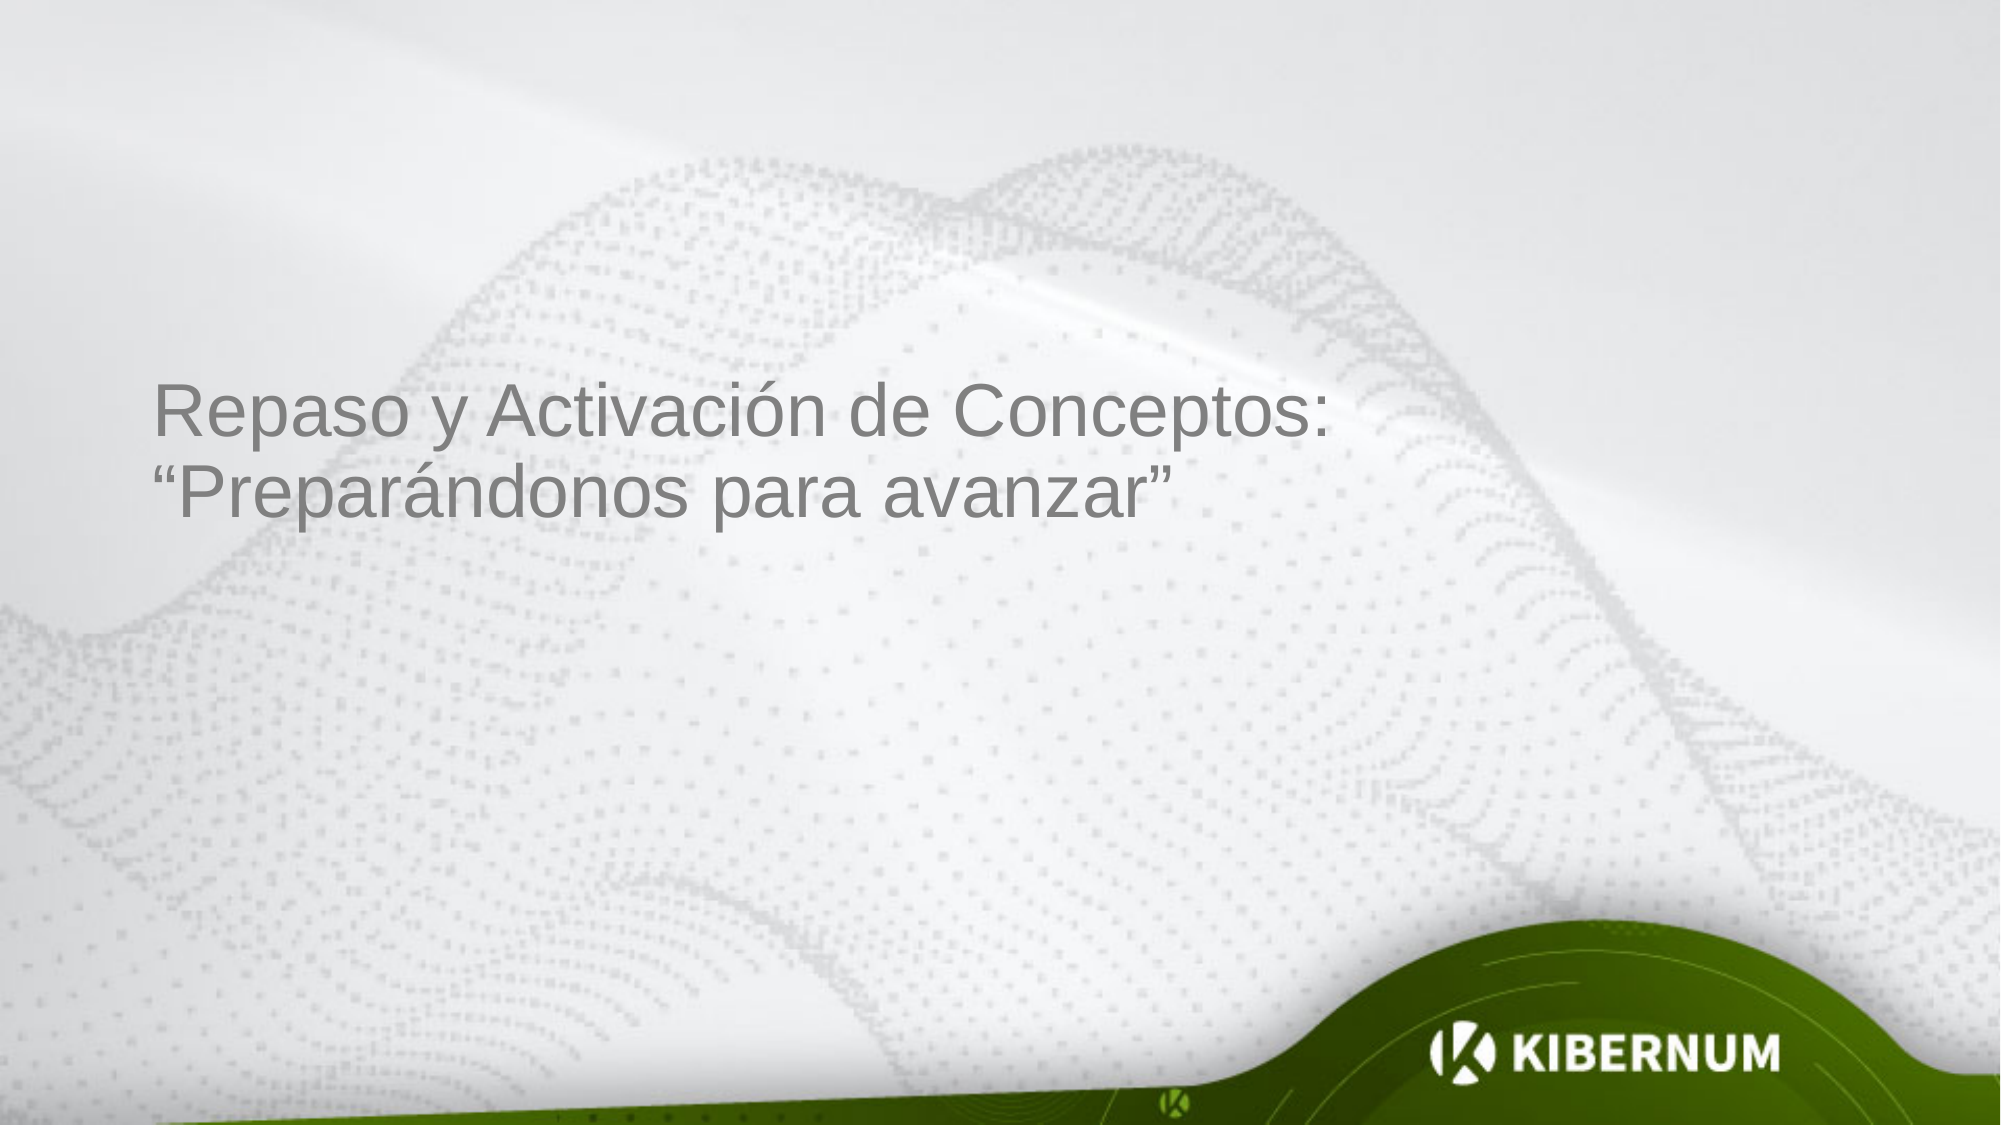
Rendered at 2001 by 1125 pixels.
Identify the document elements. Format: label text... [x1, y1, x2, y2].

title Repaso y Activación de Conceptos: “Preparándonos para avanzar” [137, 344, 1863, 562]
picture [0, 0, 2001, 1125]
